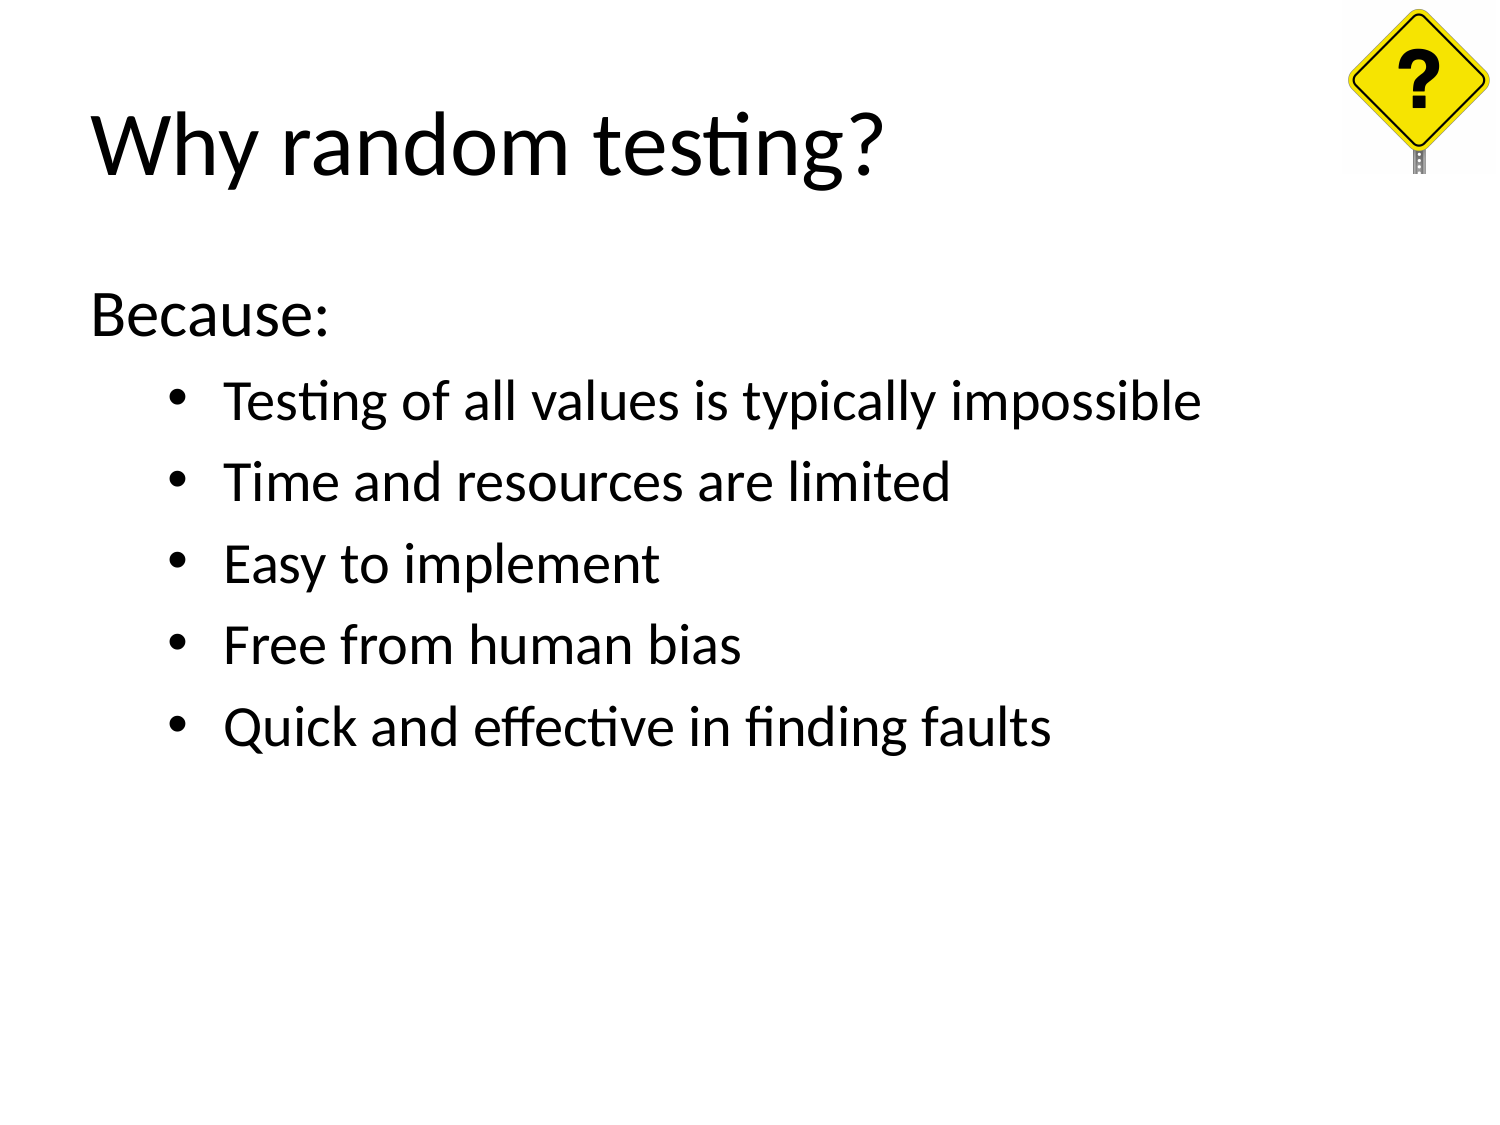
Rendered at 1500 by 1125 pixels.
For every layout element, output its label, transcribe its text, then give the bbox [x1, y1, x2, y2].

list Because: Testing of all values is typically impossible Time and resources are limited Easy to implement Free from human bias Quick and effective in finding faults [75, 262, 1425, 1005]
picture [1342, 0, 1497, 174]
title Why random testing? [75, 45, 1425, 233]
